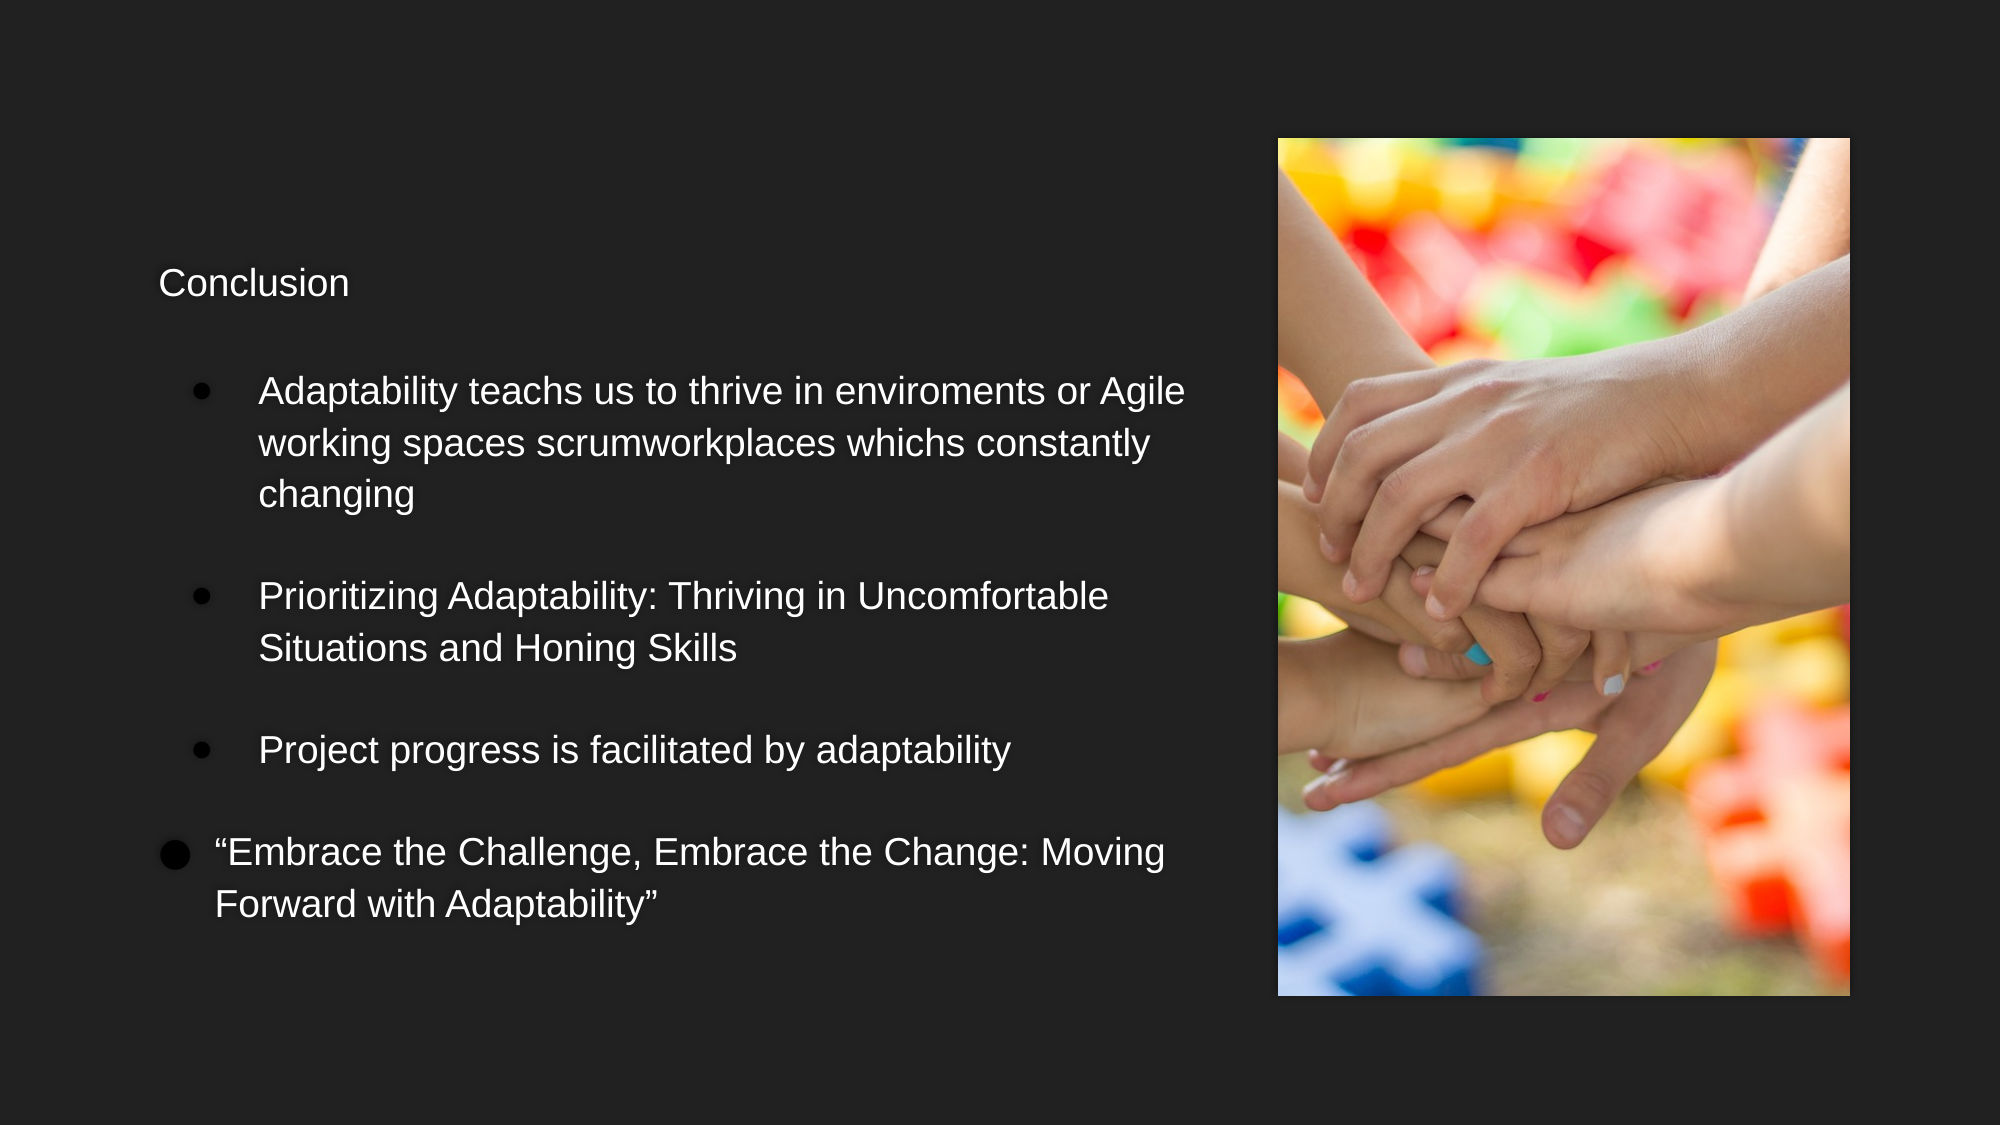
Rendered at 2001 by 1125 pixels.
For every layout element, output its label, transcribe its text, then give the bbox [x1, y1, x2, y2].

subtitle Adaptability teachs us to thrive in enviroments or Agile working spaces scrumworkplaces whichs constantly changing Prioritizing Adaptability: Thriving in Uncomfortable Situations and Honing Skills Project progress is facilitated by adaptability “Embrace the Challenge, Embrace the Change: Moving Forward with Adaptability” [138, 341, 1220, 996]
title Conclusion [138, 201, 1242, 361]
picture [1277, 137, 1851, 996]
